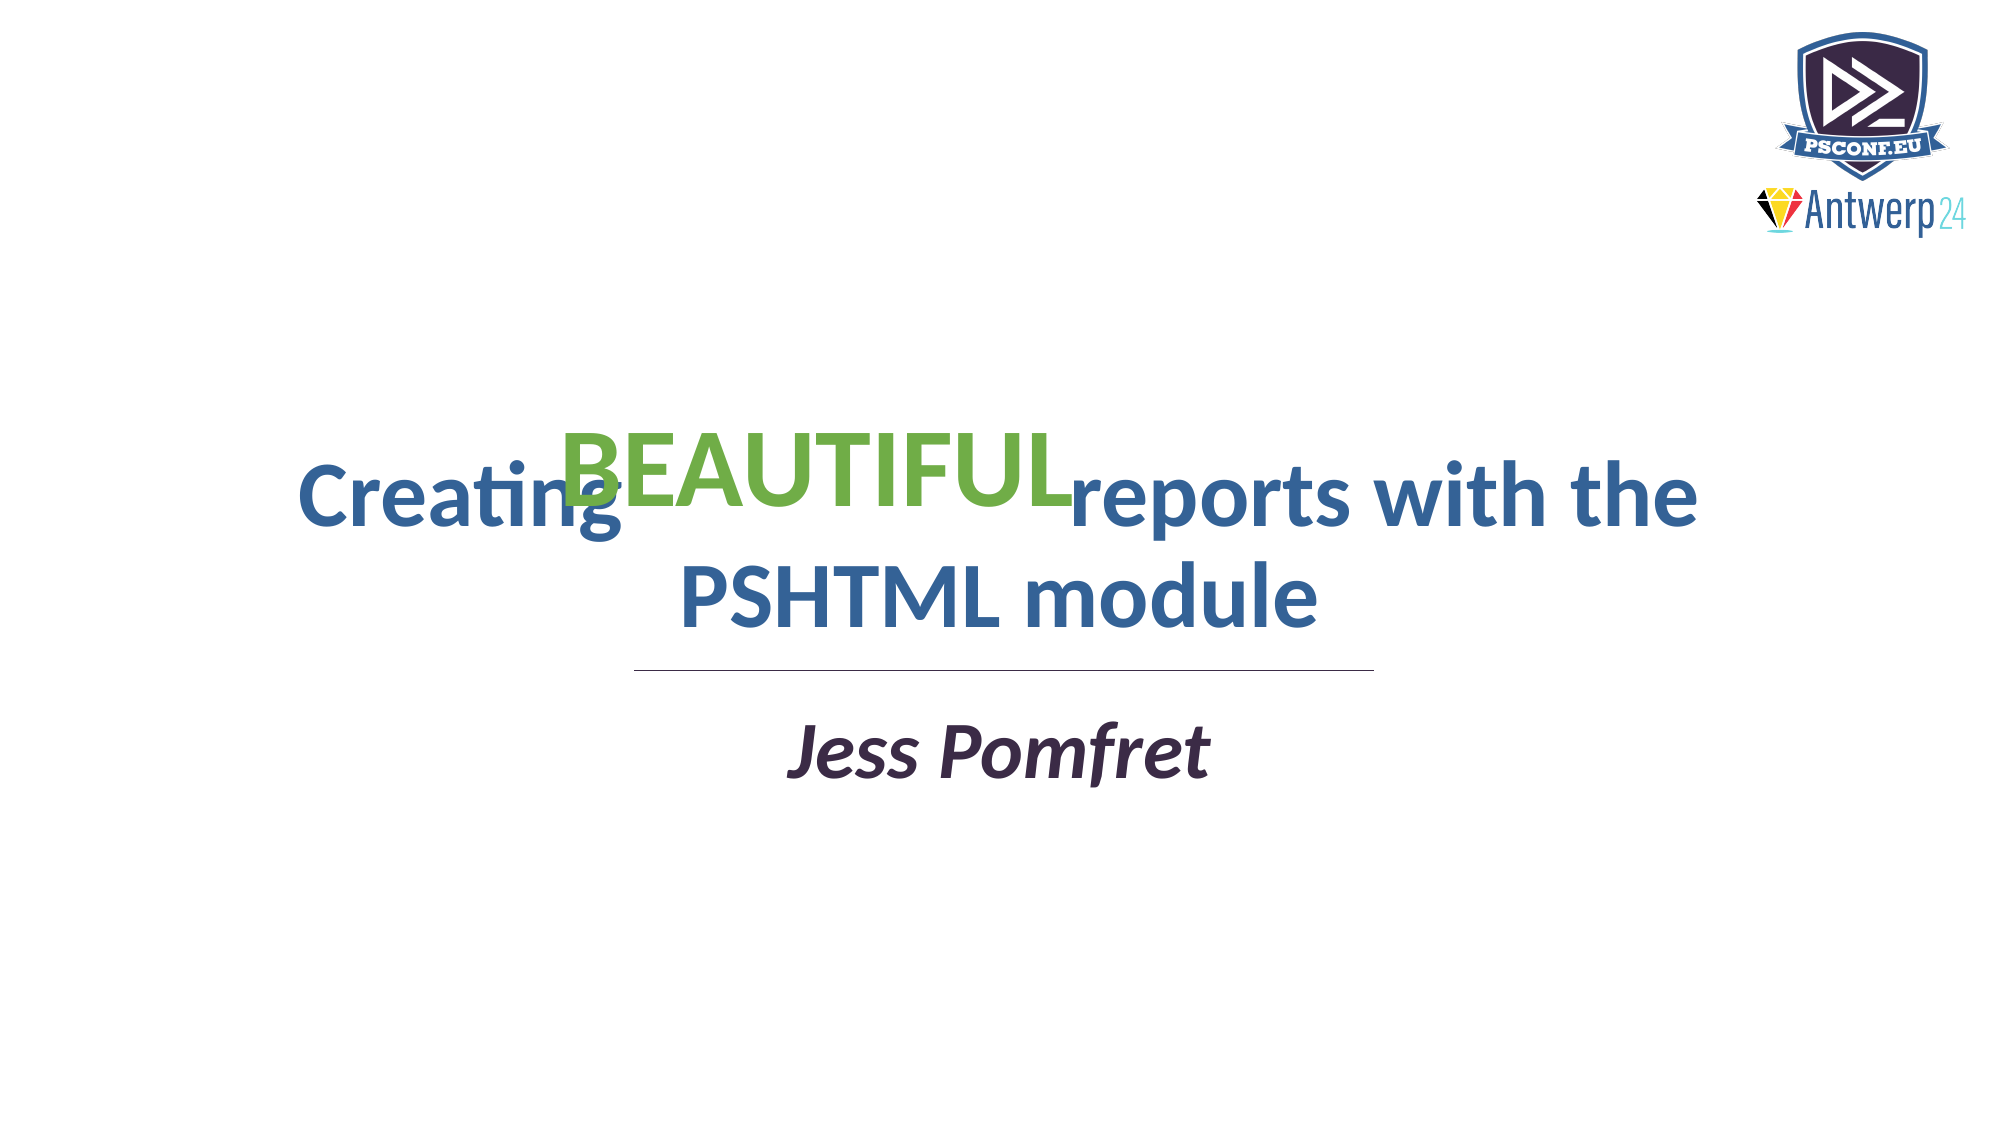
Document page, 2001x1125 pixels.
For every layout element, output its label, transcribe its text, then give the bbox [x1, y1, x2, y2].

title Creating reports with the PSHTML module [137, 437, 1863, 655]
picture [1775, 32, 1950, 181]
picture [1757, 188, 1966, 238]
text_box BEAUTIFUL [544, 386, 1120, 536]
text_box Jess Pomfret [249, 700, 1750, 805]
